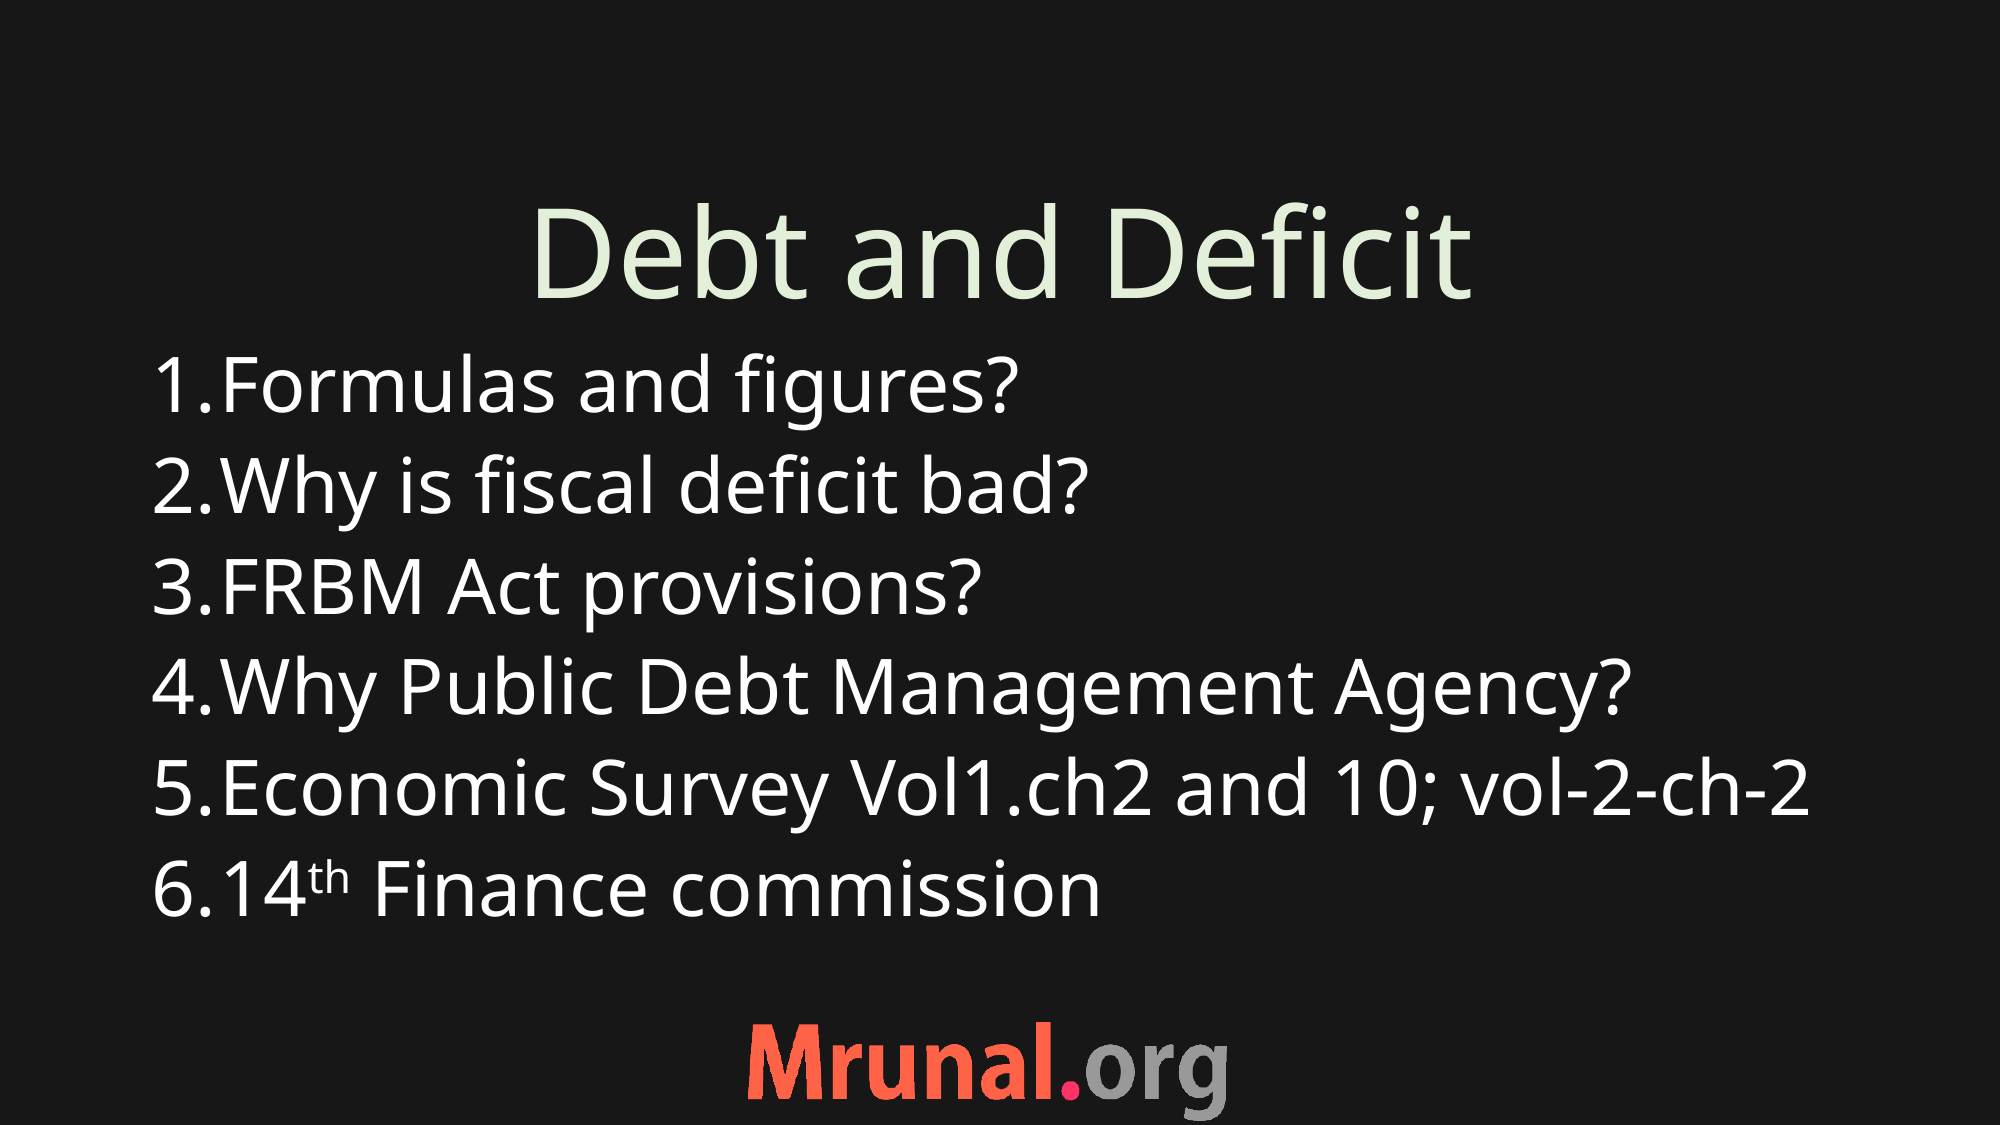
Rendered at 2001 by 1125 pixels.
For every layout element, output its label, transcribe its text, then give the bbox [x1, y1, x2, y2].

picture [741, 1005, 1230, 1125]
list Formulas and figures? Why is fiscal deficit bad? FRBM Act provisions? Why Public Debt Management Agency? Economic Survey Vol1.ch2 and 10; vol-2-ch-2 14th Finance commission [136, 338, 1862, 999]
title Debt and Deficit [137, 76, 1863, 441]
